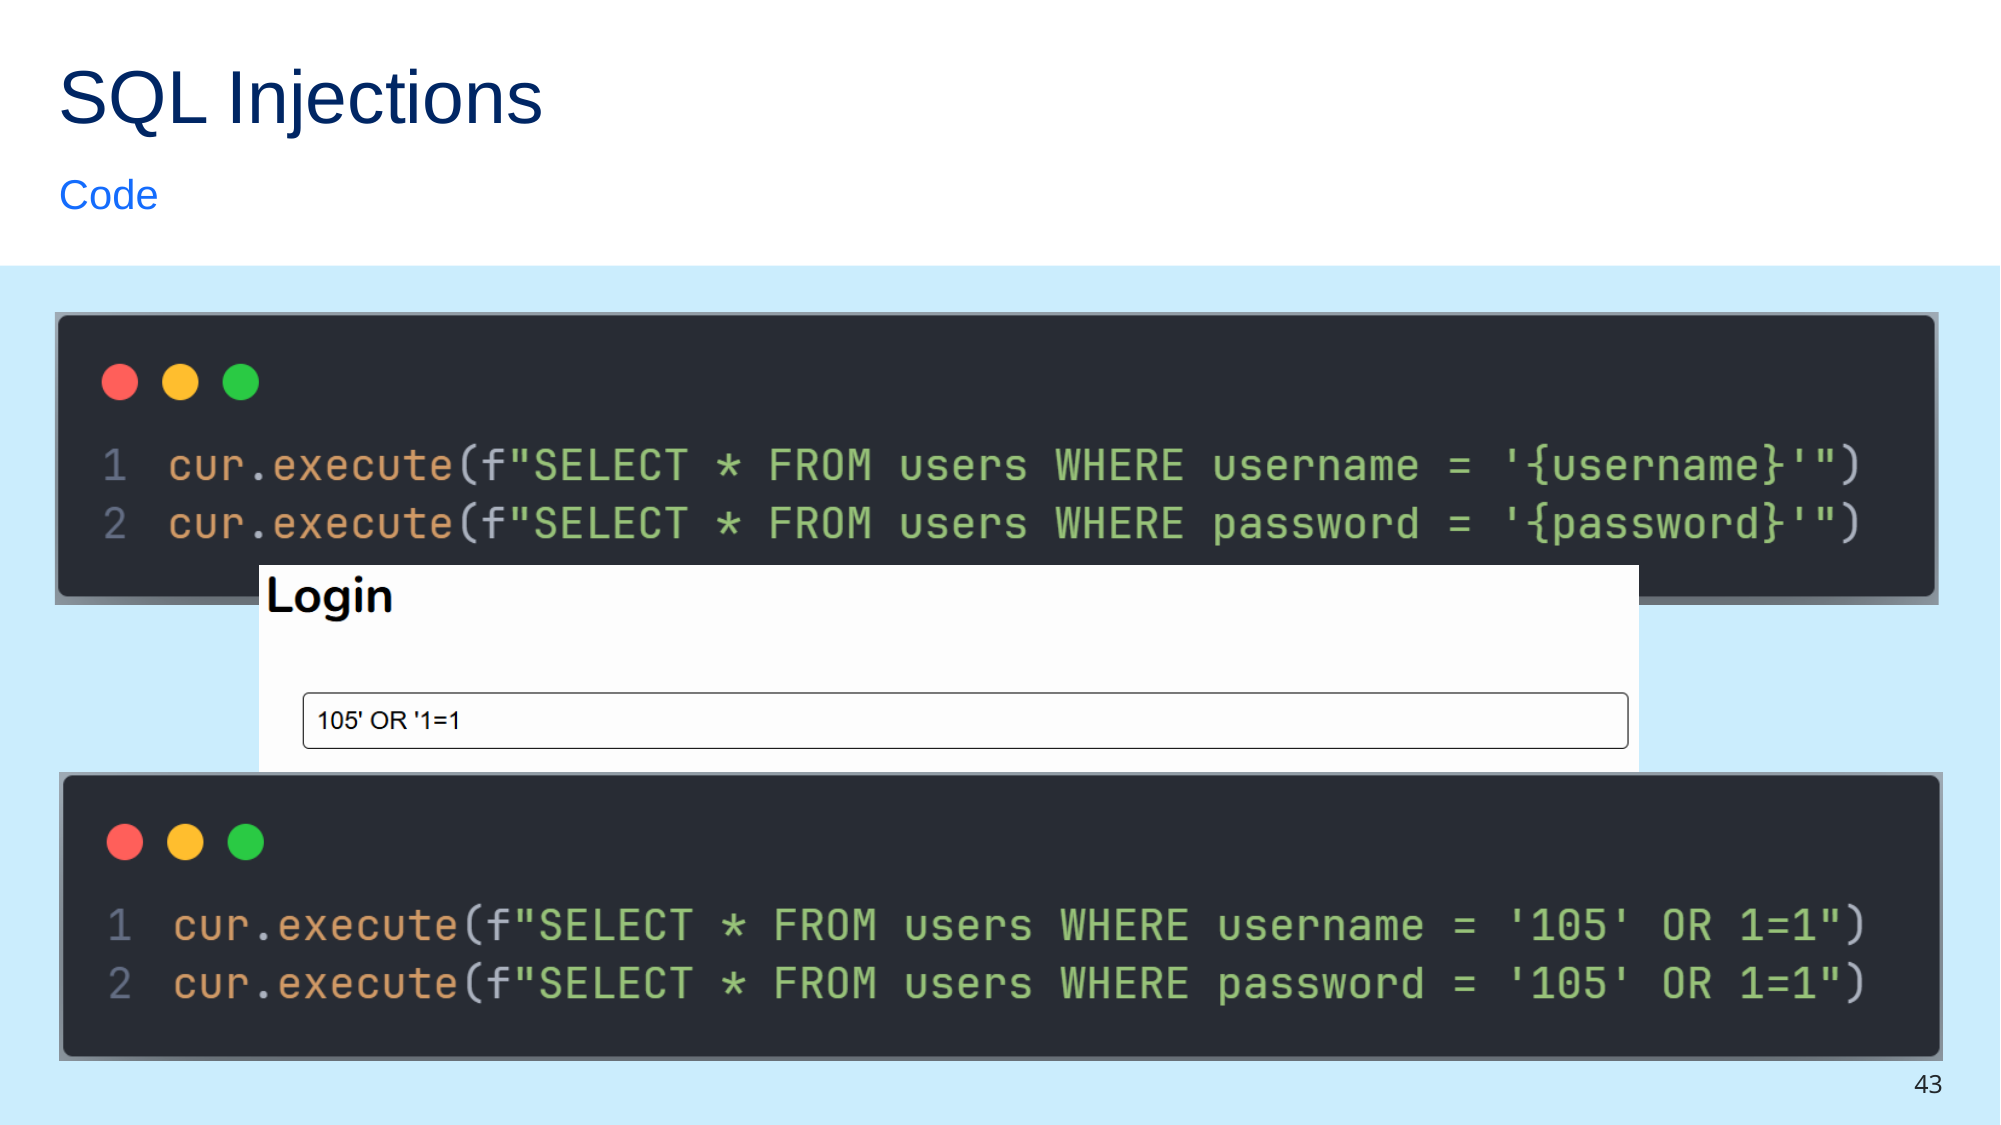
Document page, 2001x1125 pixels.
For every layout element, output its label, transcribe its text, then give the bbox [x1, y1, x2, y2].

picture [54, 312, 1943, 1061]
title SQL Injections [59, 59, 1743, 145]
list Code [59, 166, 1713, 218]
slide_number 43 [1824, 1068, 1943, 1099]
